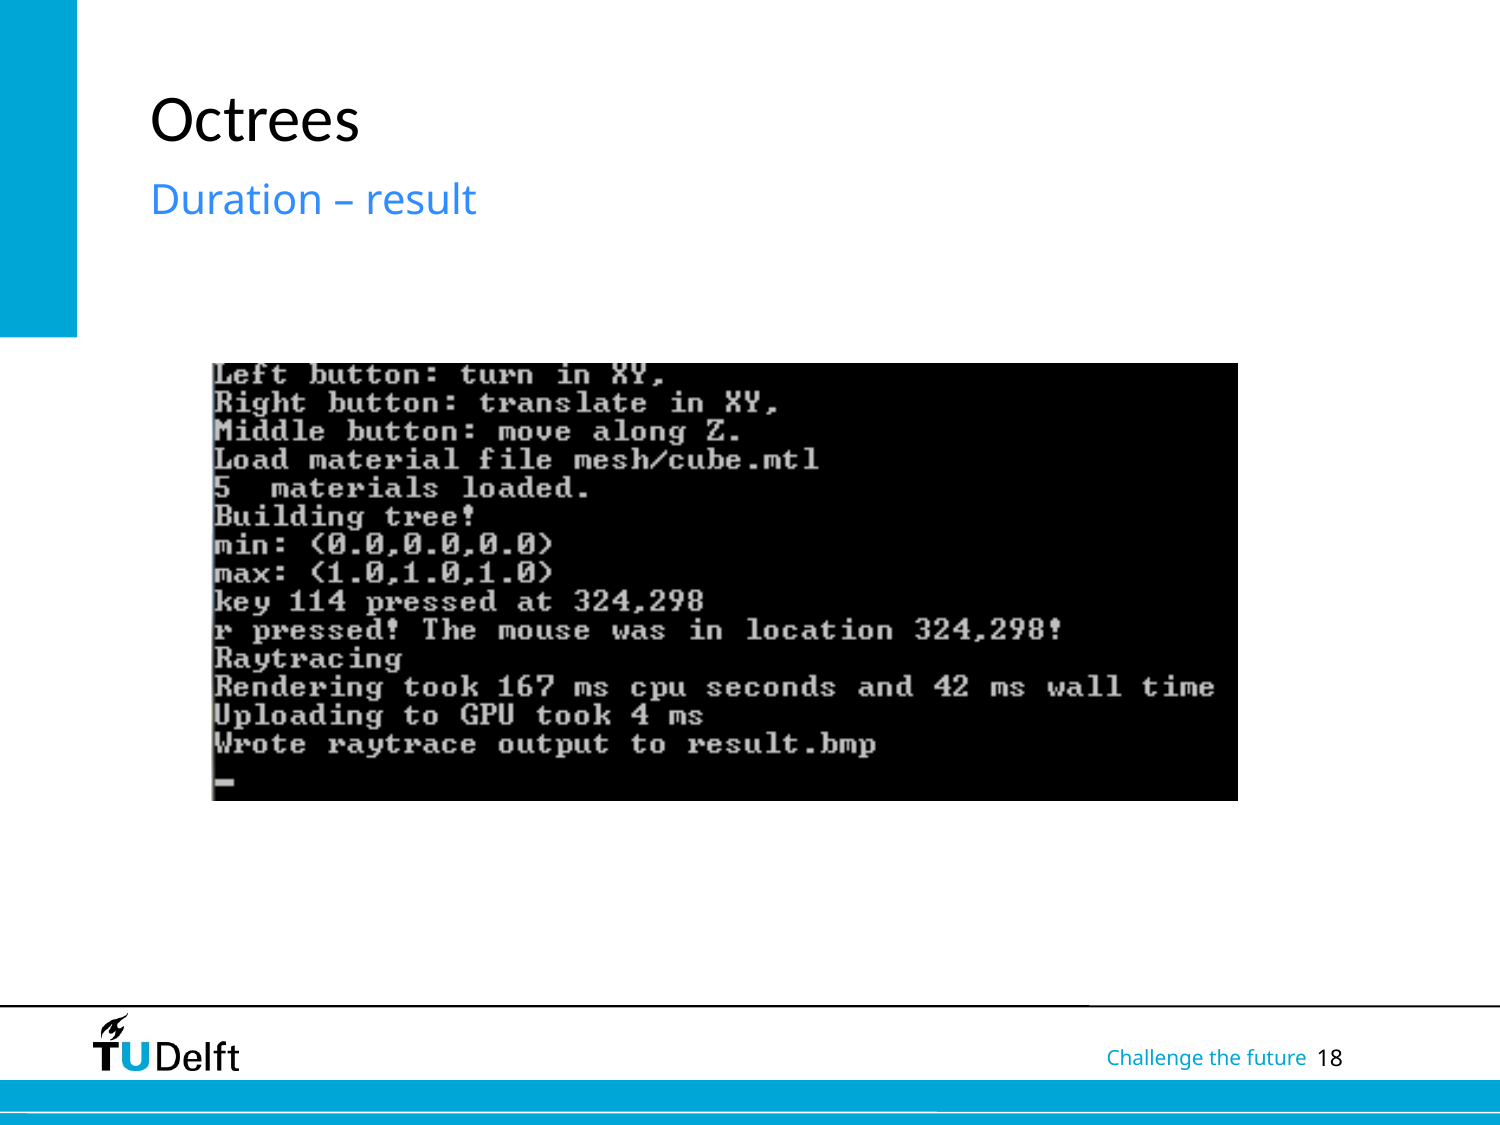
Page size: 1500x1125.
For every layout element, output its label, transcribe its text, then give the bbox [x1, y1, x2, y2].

picture [93, 1013, 239, 1071]
title Octrees [150, 75, 1325, 280]
text_box Duration – result [149, 170, 1263, 249]
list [211, 363, 1239, 802]
